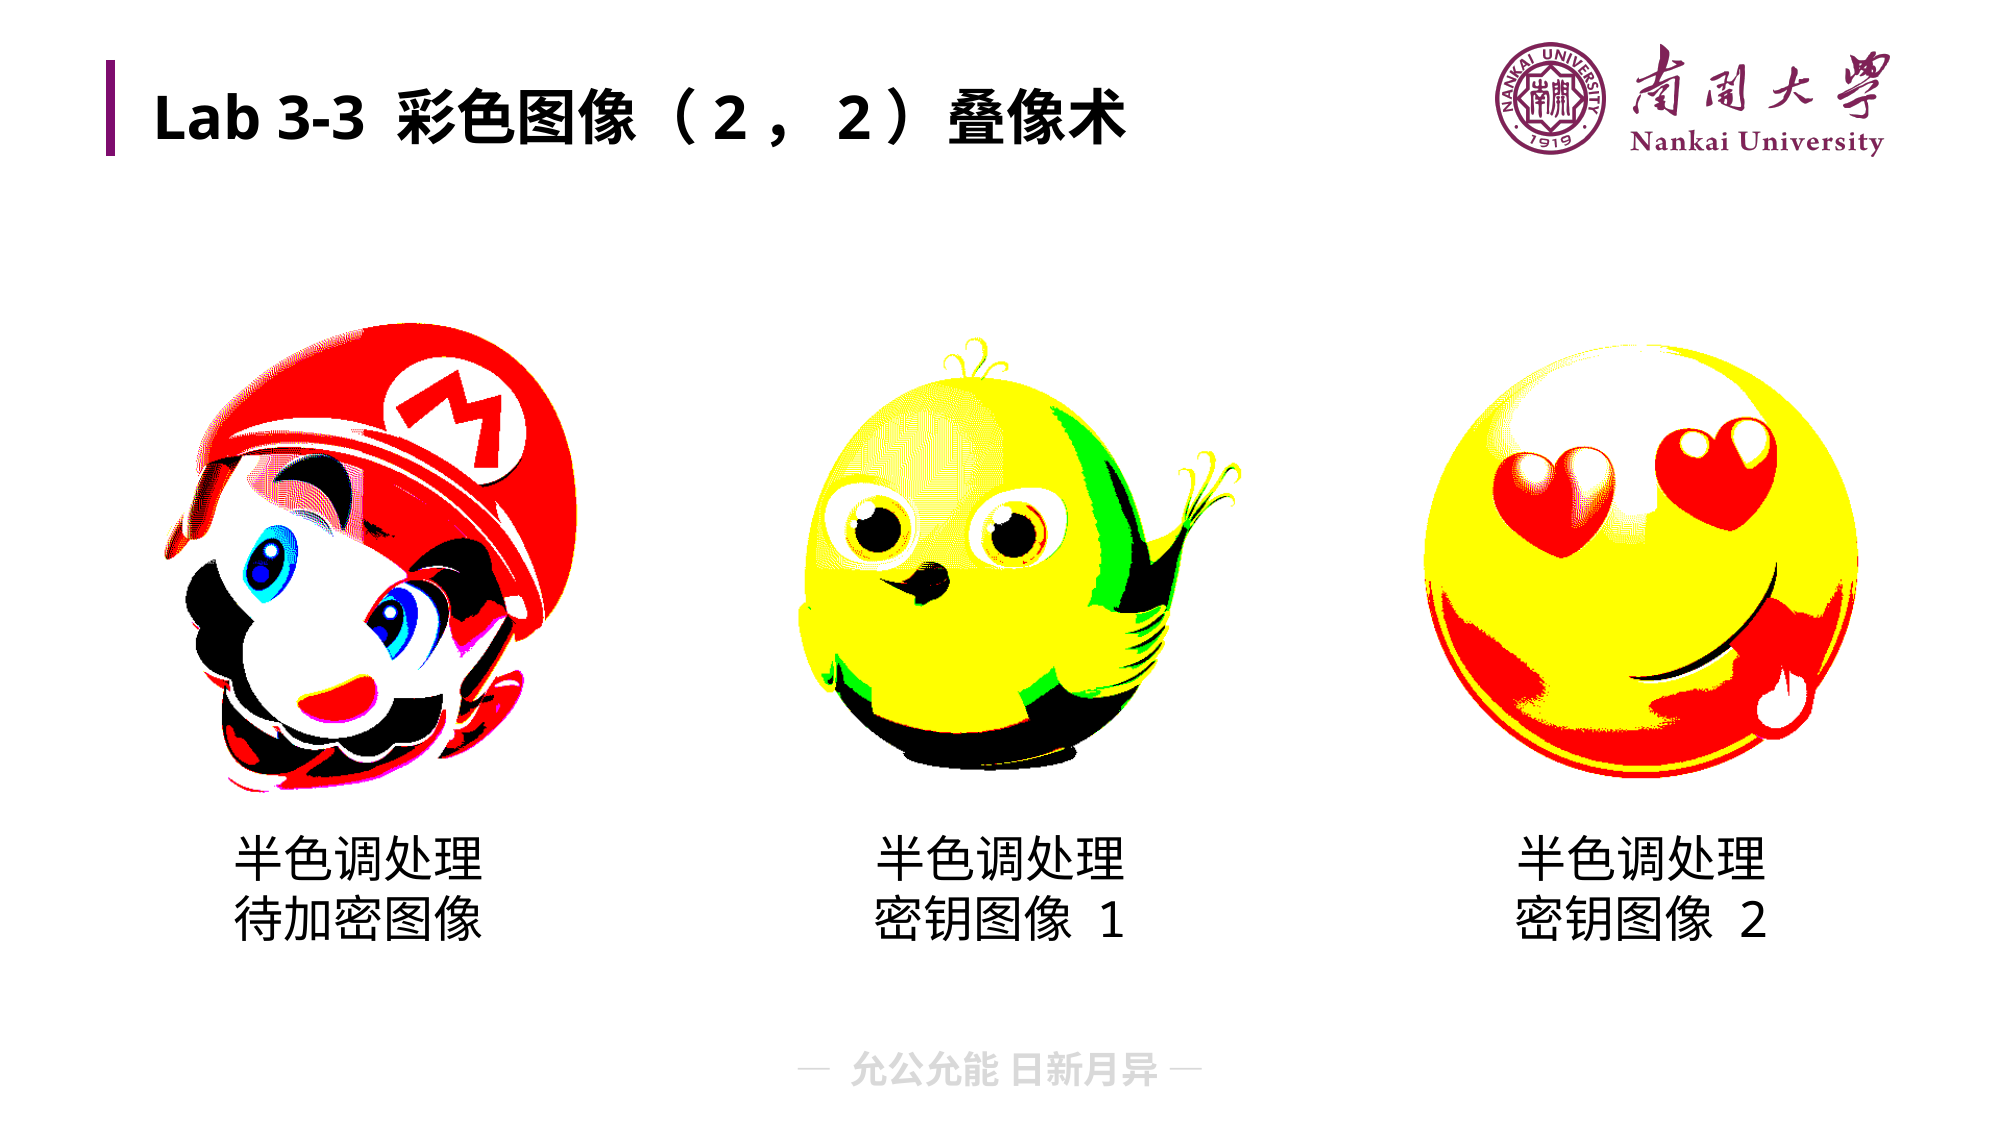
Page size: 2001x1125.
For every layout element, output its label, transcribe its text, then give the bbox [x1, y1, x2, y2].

picture [1495, 42, 1890, 157]
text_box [98, 299, 1902, 826]
text_box 半色调处理 待加密图像 [218, 826, 499, 955]
text_box 半色调处理 密钥图像 2 [1500, 826, 1783, 955]
text_box 半色调处理 密钥图像 1 [858, 826, 1142, 955]
title Lab 3-3 彩色图像（2，2）叠像术 [137, 48, 1464, 191]
